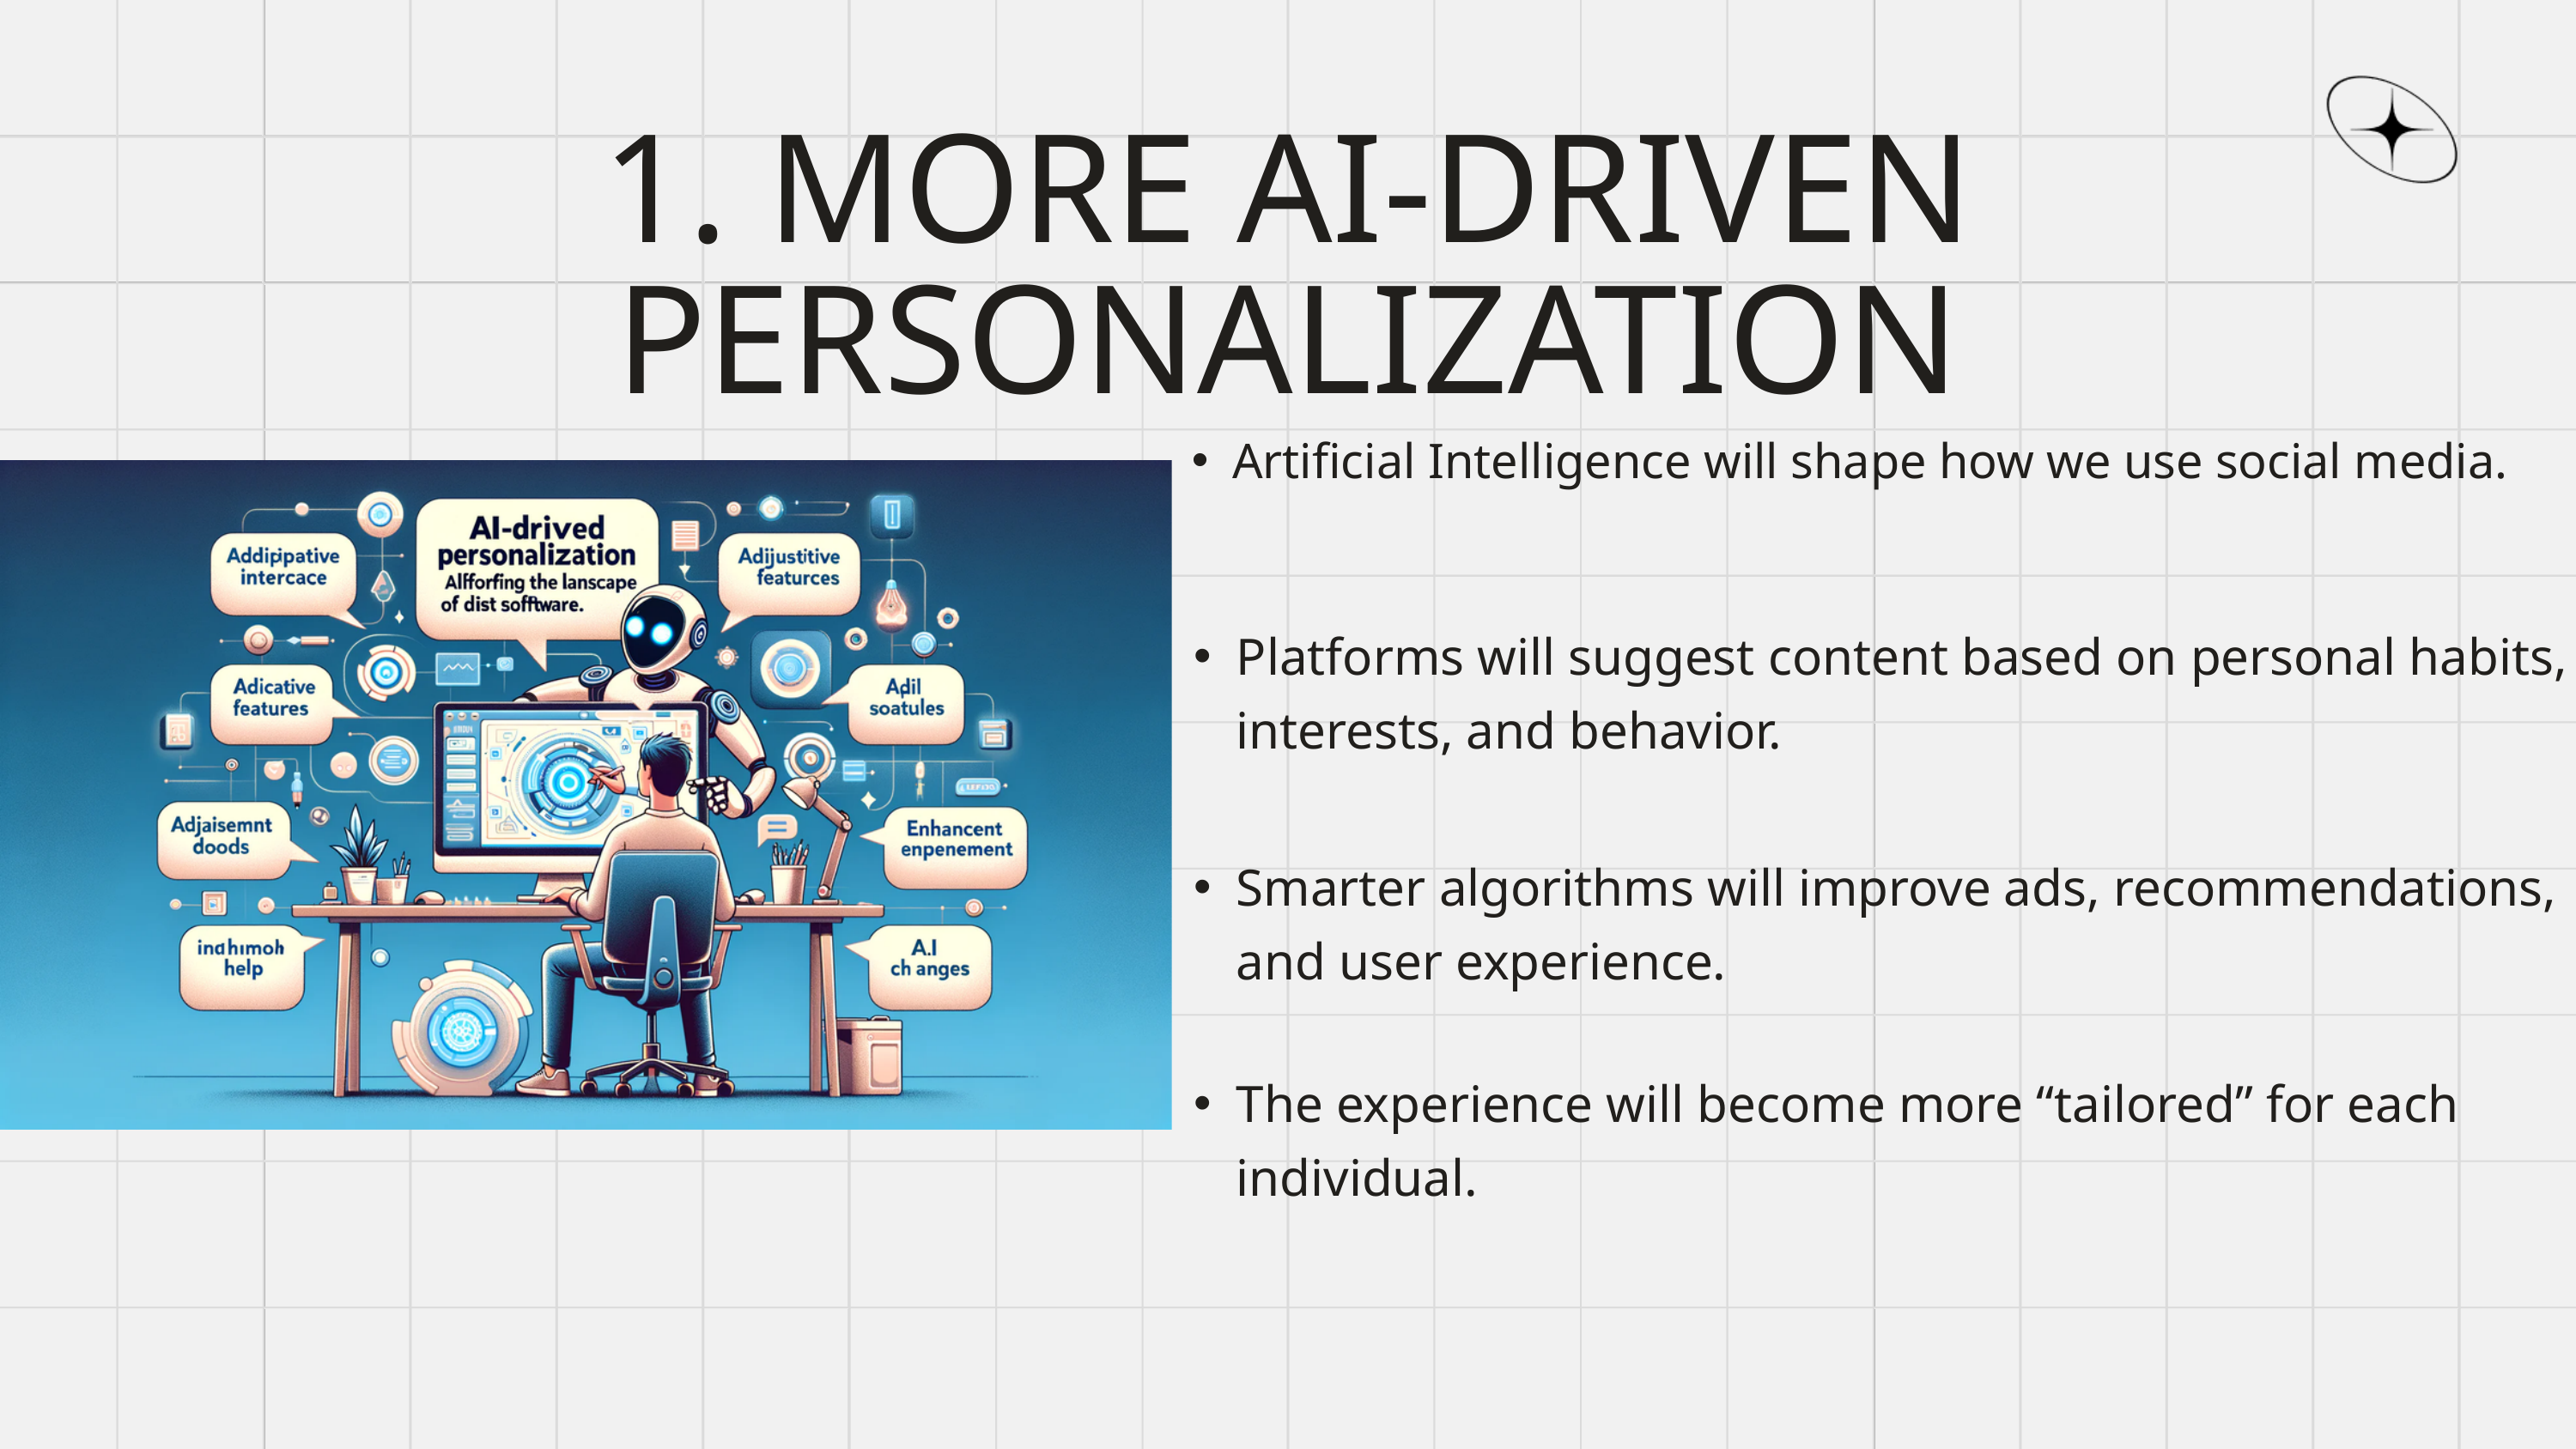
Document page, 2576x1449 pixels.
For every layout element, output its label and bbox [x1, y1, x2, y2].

text_box [0, 0, 2576, 1449]
